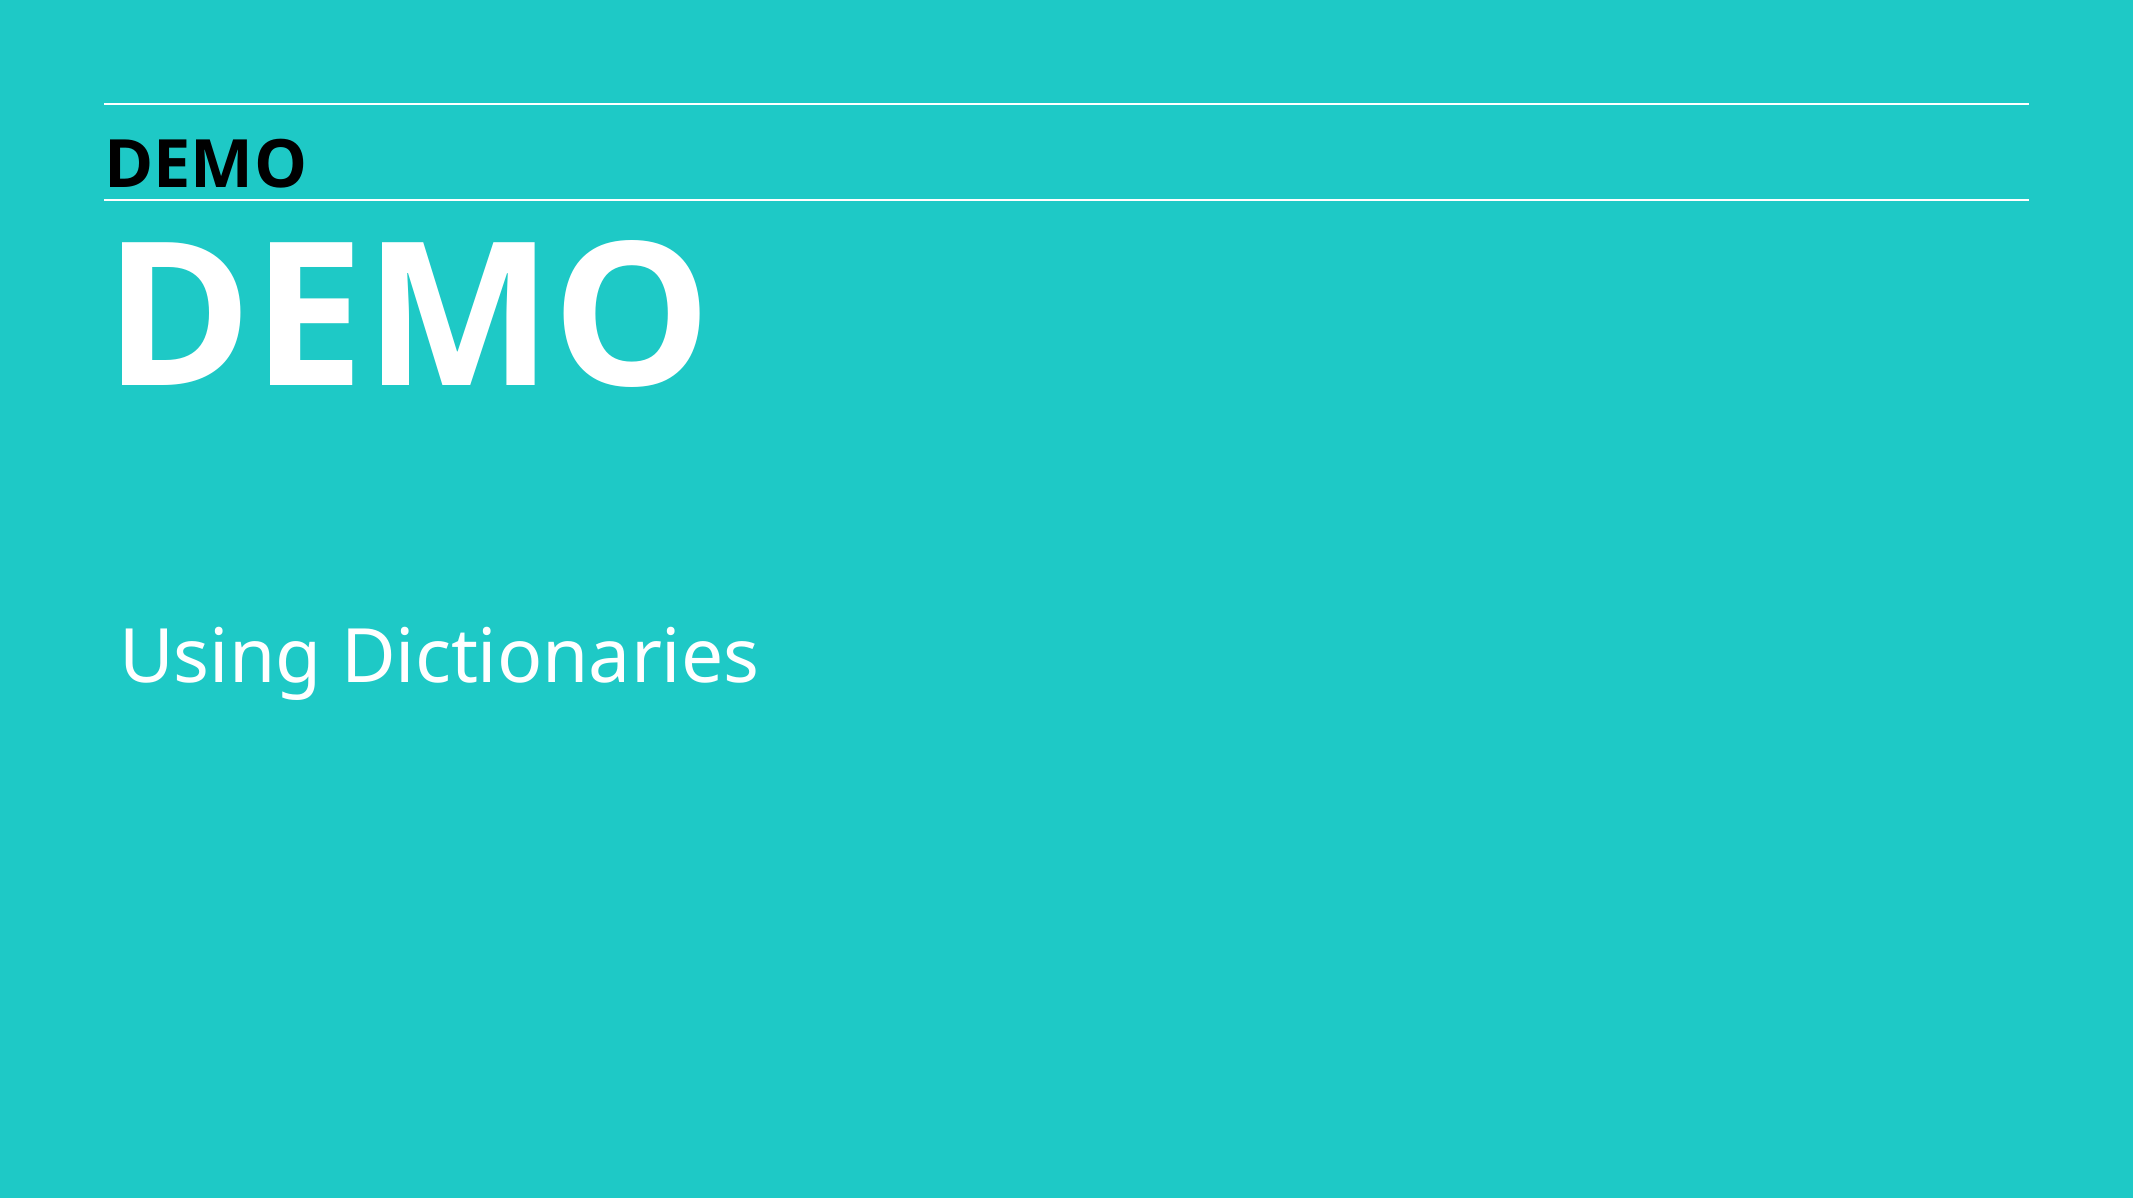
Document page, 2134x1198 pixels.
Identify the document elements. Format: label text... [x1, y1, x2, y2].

text_box DEMO [104, 120, 1771, 192]
text_box Using Dictionaries [104, 579, 1938, 1023]
text_box DEMO [104, 241, 2030, 538]
